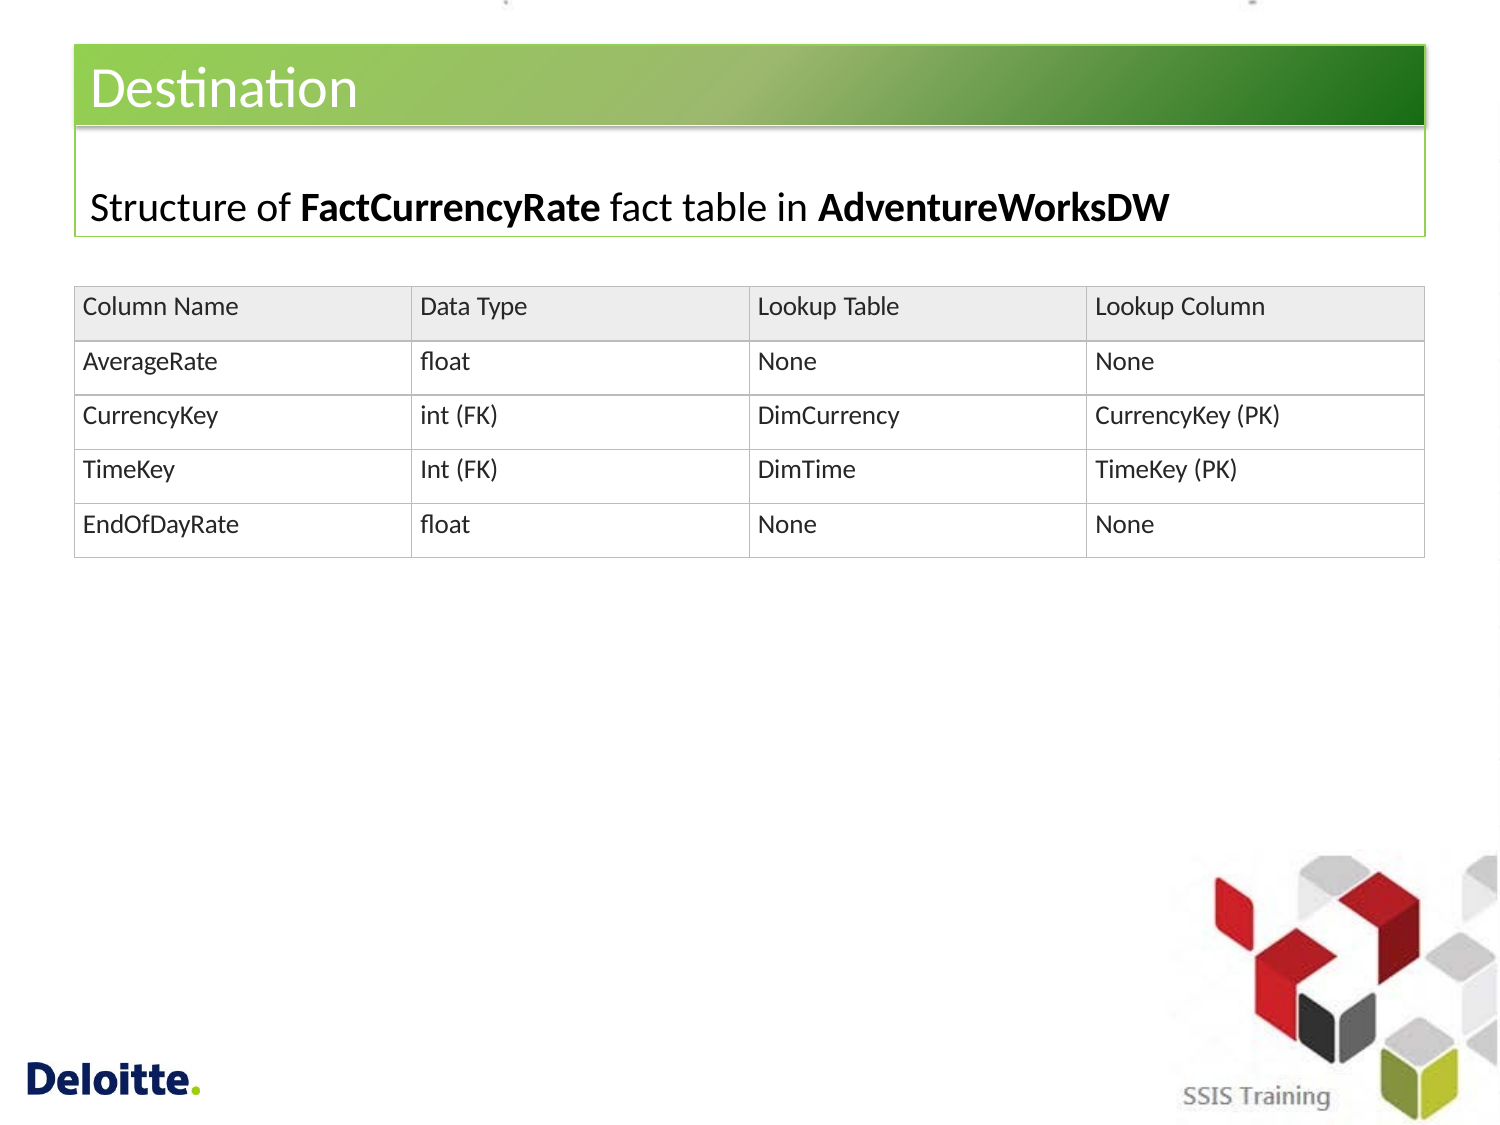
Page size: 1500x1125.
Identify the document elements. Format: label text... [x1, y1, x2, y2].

table_cell None [750, 504, 1086, 557]
table_cell float [412, 342, 749, 394]
title Destination [75, 45, 1425, 237]
text_box [1, 0, 1499, 1125]
table_cell AverageRate [75, 342, 411, 394]
table_cell None [1087, 342, 1424, 394]
table_cell None [750, 342, 1086, 394]
table_cell CurrencyKey [75, 396, 411, 449]
table_cell int (FK) [412, 396, 749, 449]
table_cell DimCurrency [750, 396, 1086, 449]
table_cell TimeKey (PK) [1087, 450, 1424, 503]
table_cell Int (FK) [412, 450, 749, 503]
table_cell DimTime [750, 450, 1086, 503]
text_box [404, 40, 1433, 137]
table_header Data Type [412, 287, 749, 340]
table_cell CurrencyKey (PK) [1087, 396, 1424, 449]
table_cell float [412, 504, 749, 557]
table_header Column Name [75, 287, 411, 340]
text_box [47, 31, 404, 169]
table_header Lookup Column [1087, 287, 1424, 340]
table_cell TimeKey [75, 450, 411, 503]
table_cell None [1087, 504, 1424, 557]
table_header Lookup Table [750, 287, 1086, 340]
table_cell EndOfDayRate [75, 504, 411, 557]
text_box Structure of FactCurrencyRate fact table in AdventureWorksDW [87, 177, 1182, 230]
text_box [27, 1062, 200, 1095]
